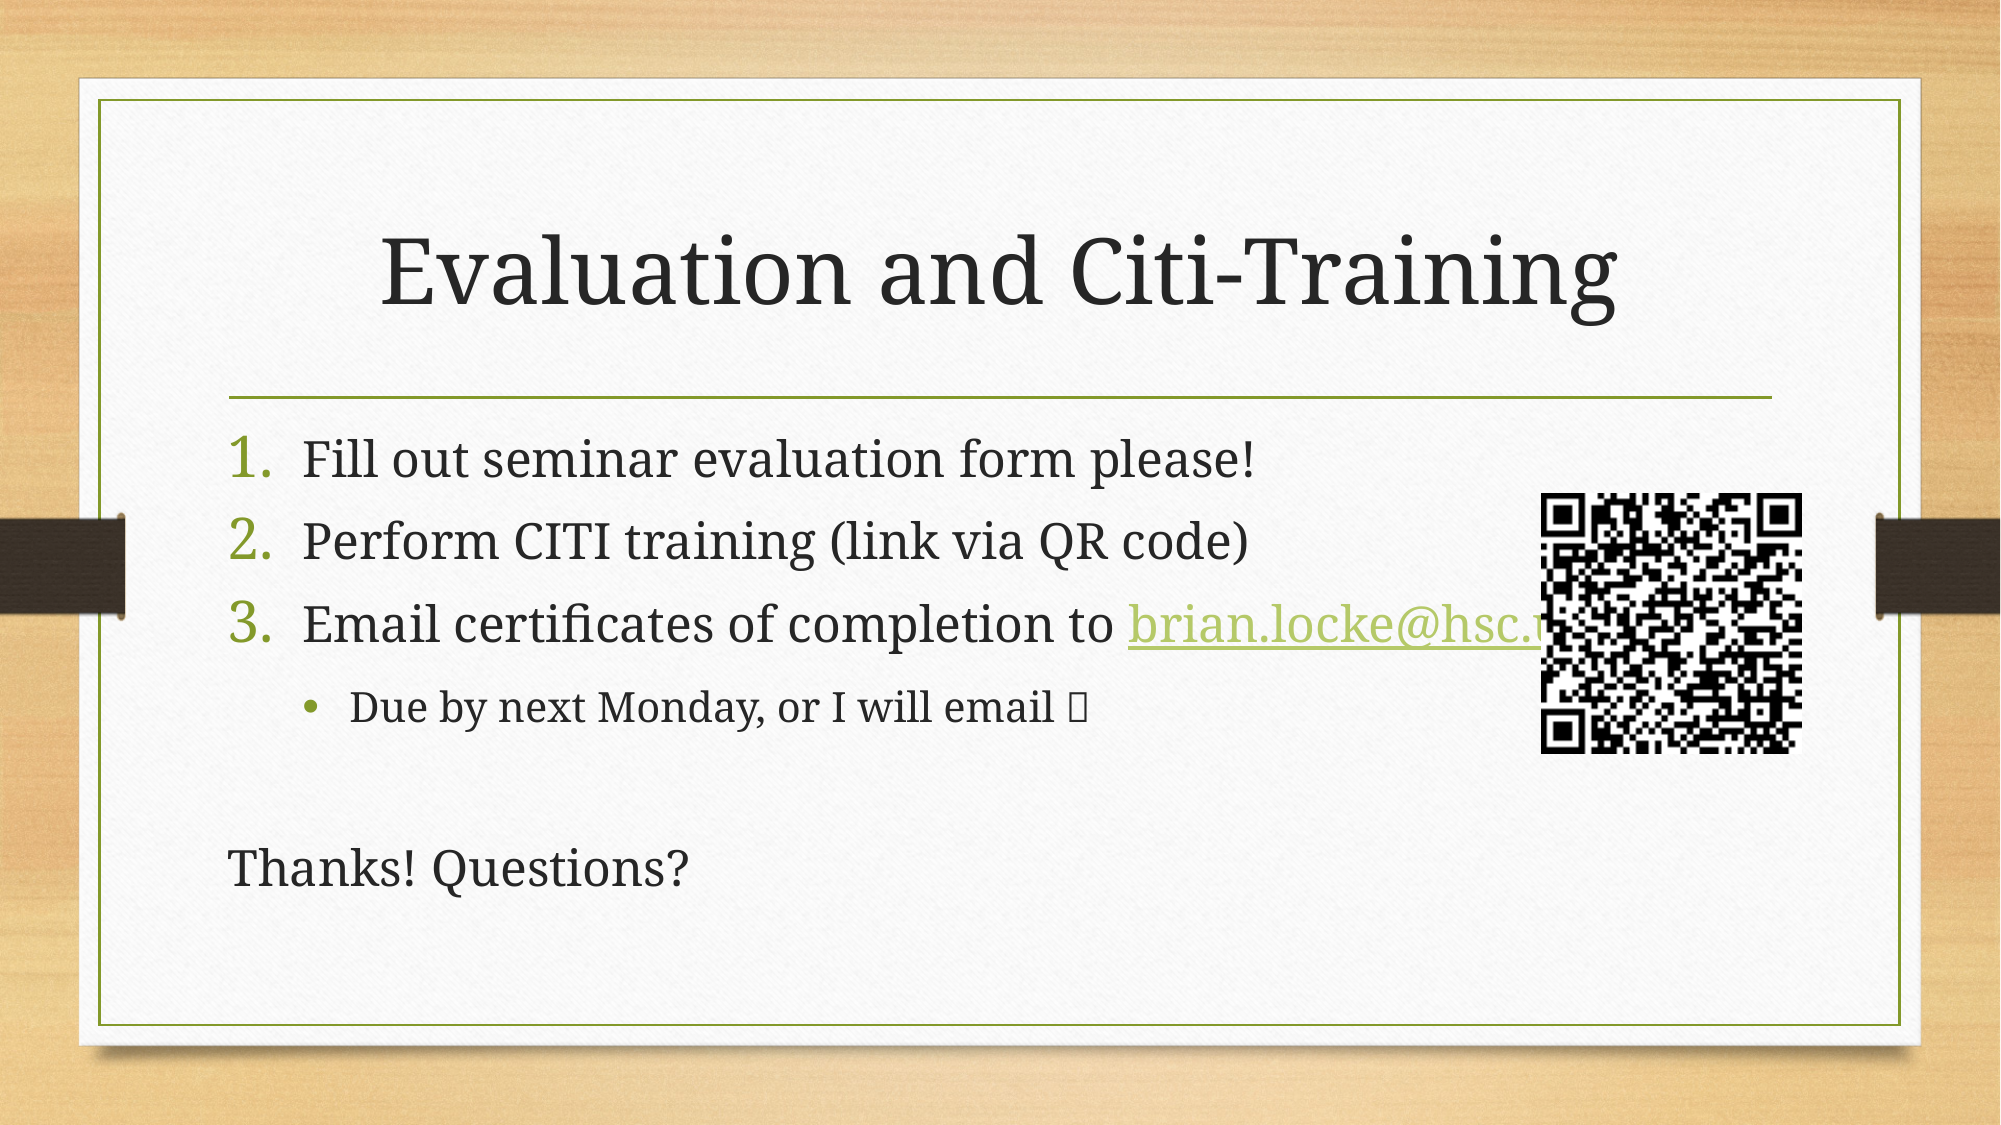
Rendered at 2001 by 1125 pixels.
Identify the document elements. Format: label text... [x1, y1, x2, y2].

title Evaluation and Citi-Training [212, 161, 1788, 375]
list Fill out seminar evaluation form please! Perform CITI training (link via QR code) Email certificates of completion to brian.locke@hsc.utah.edu Due by next Monday, or I will email  Thanks! Questions? [212, 419, 1788, 964]
picture [0, 0, 2001, 1125]
